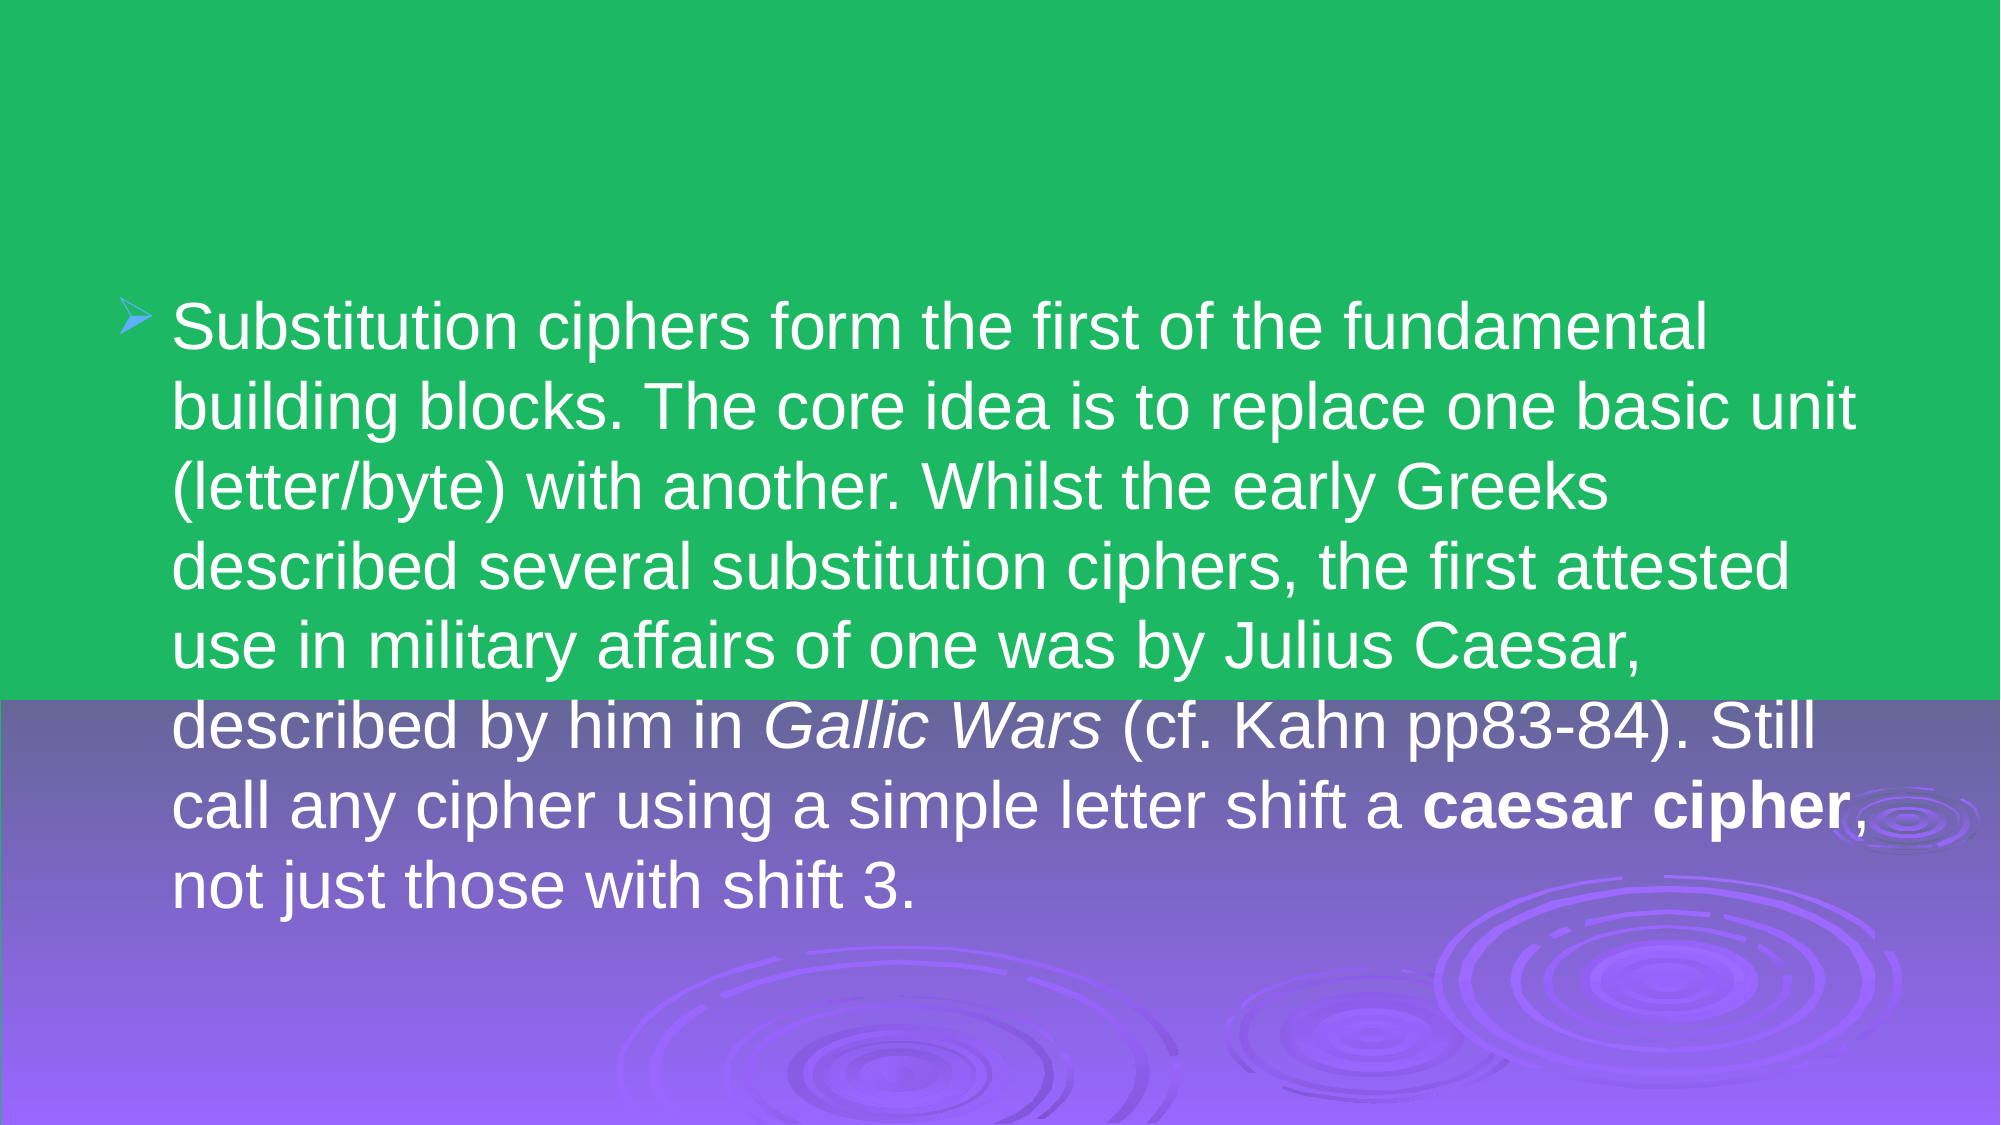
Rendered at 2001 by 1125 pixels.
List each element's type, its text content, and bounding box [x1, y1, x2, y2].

list Substitution ciphers form the first of the fundamental building blocks. The core idea is to replace one basic unit (letter/byte) with another. Whilst the early Greeks described several substitution ciphers, the first attested use in military affairs of one was by Julius Caesar, described by him in Gallic Wars (cf. Kahn pp83-84). Still call any cipher using a simple letter shift a caesar cipher, not just those with shift 3. [99, 275, 1900, 1006]
